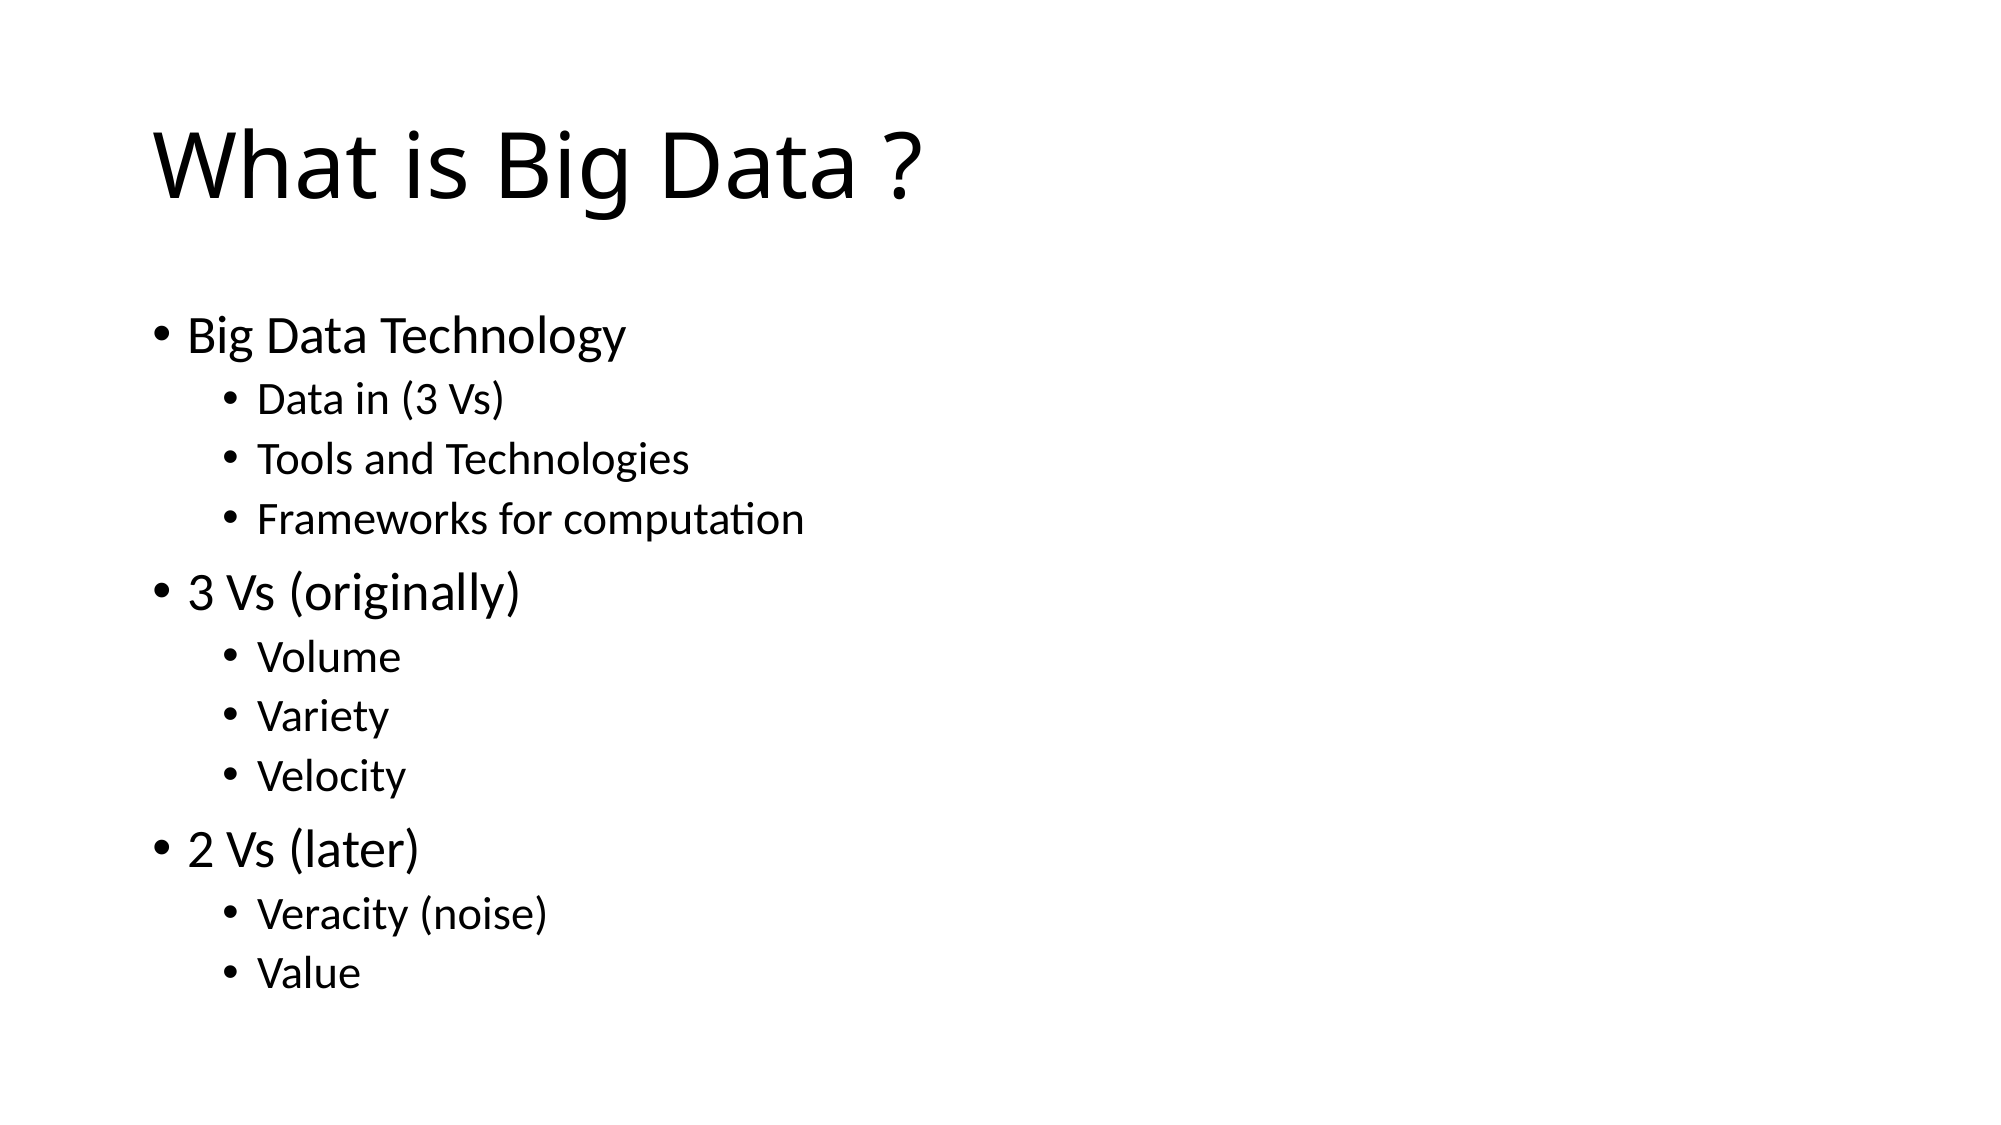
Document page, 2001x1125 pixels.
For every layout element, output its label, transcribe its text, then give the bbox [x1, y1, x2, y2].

list Big Data Technology Data in (3 Vs) Tools and Technologies Frameworks for computation 3 Vs (originally) Volume Variety Velocity 2 Vs (later) Veracity (noise) Value [137, 299, 1863, 1014]
title What is Big Data ? [137, 59, 1863, 278]
